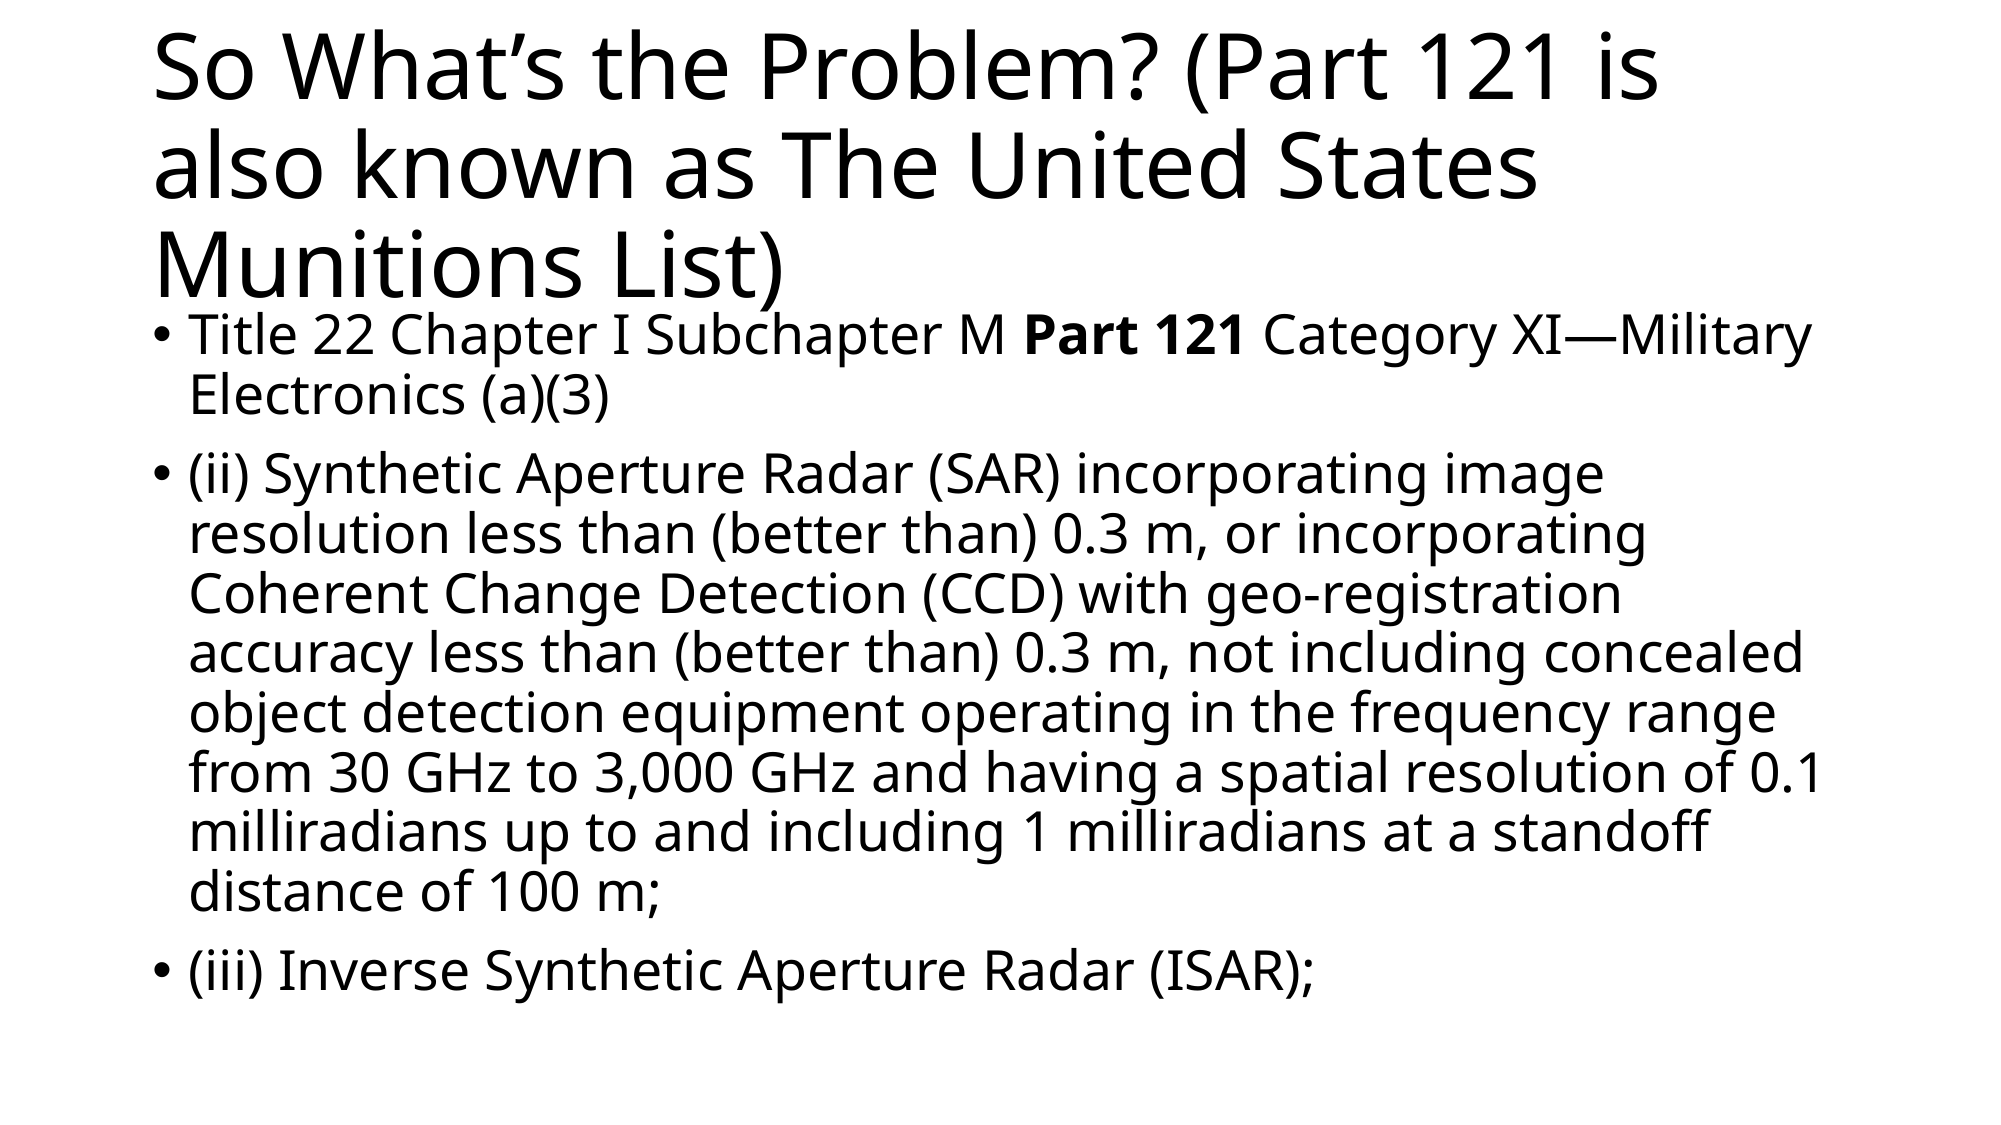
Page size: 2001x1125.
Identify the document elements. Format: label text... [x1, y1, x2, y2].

list Title 22 Chapter I Subchapter M Part 121 Category XI—Military Electronics (a)(3) (ii) Synthetic Aperture Radar (SAR) incorporating image resolution less than (better than) 0.3 m, or incorporating Coherent Change Detection (CCD) with geo-registration accuracy less than (better than) 0.3 m, not including concealed object detection equipment operating in the frequency range from 30 GHz to 3,000 GHz and having a spatial resolution of 0.1 milliradians up to and including 1 milliradians at a standoff distance of 100 m; (iii) Inverse Synthetic Aperture Radar (ISAR); [137, 299, 1863, 1014]
title So What’s the Problem? (Part 121 is also known as The United States Munitions List) [137, 59, 1863, 278]
